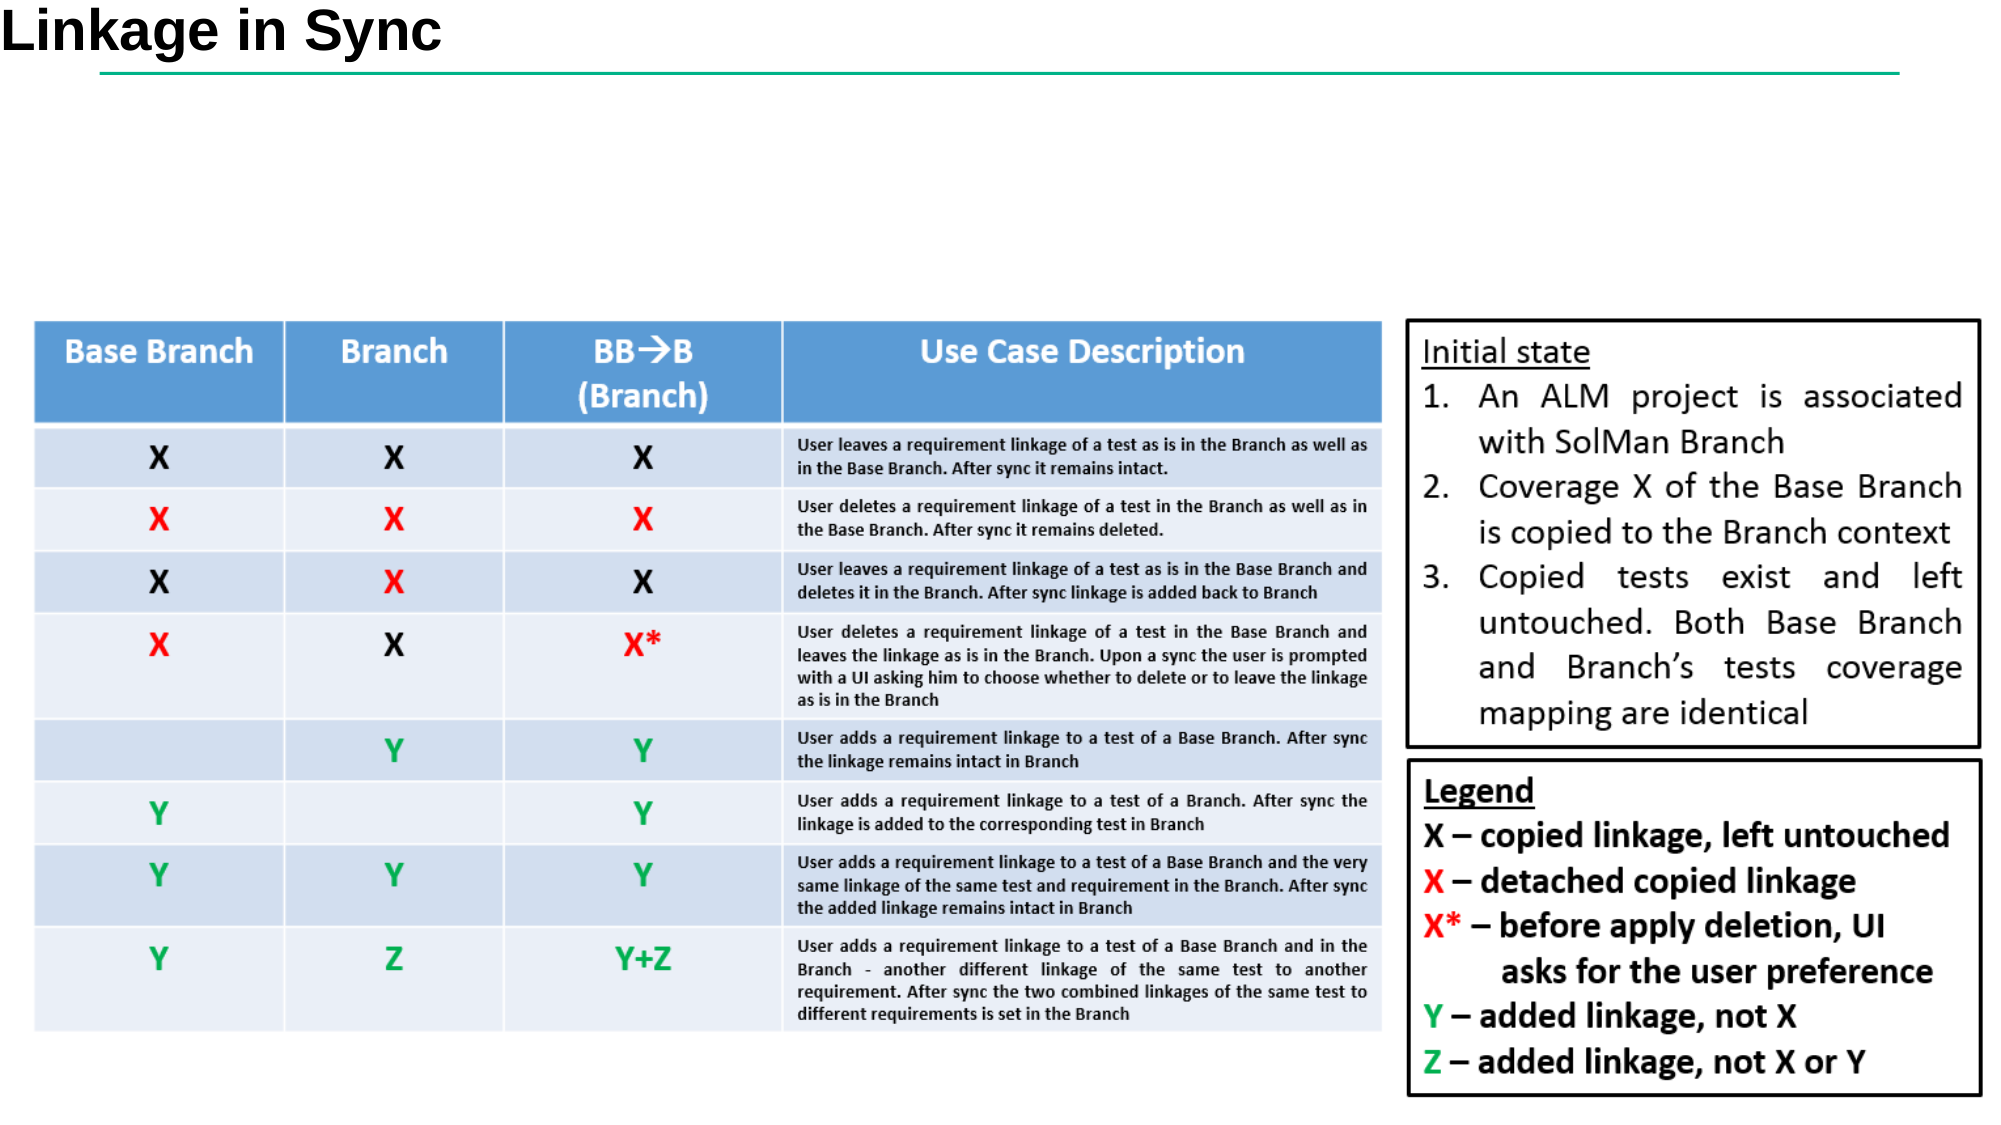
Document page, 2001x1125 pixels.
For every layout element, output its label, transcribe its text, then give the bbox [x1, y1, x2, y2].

title Linkage in Sync [0, 0, 1725, 218]
picture [21, 299, 1992, 1110]
